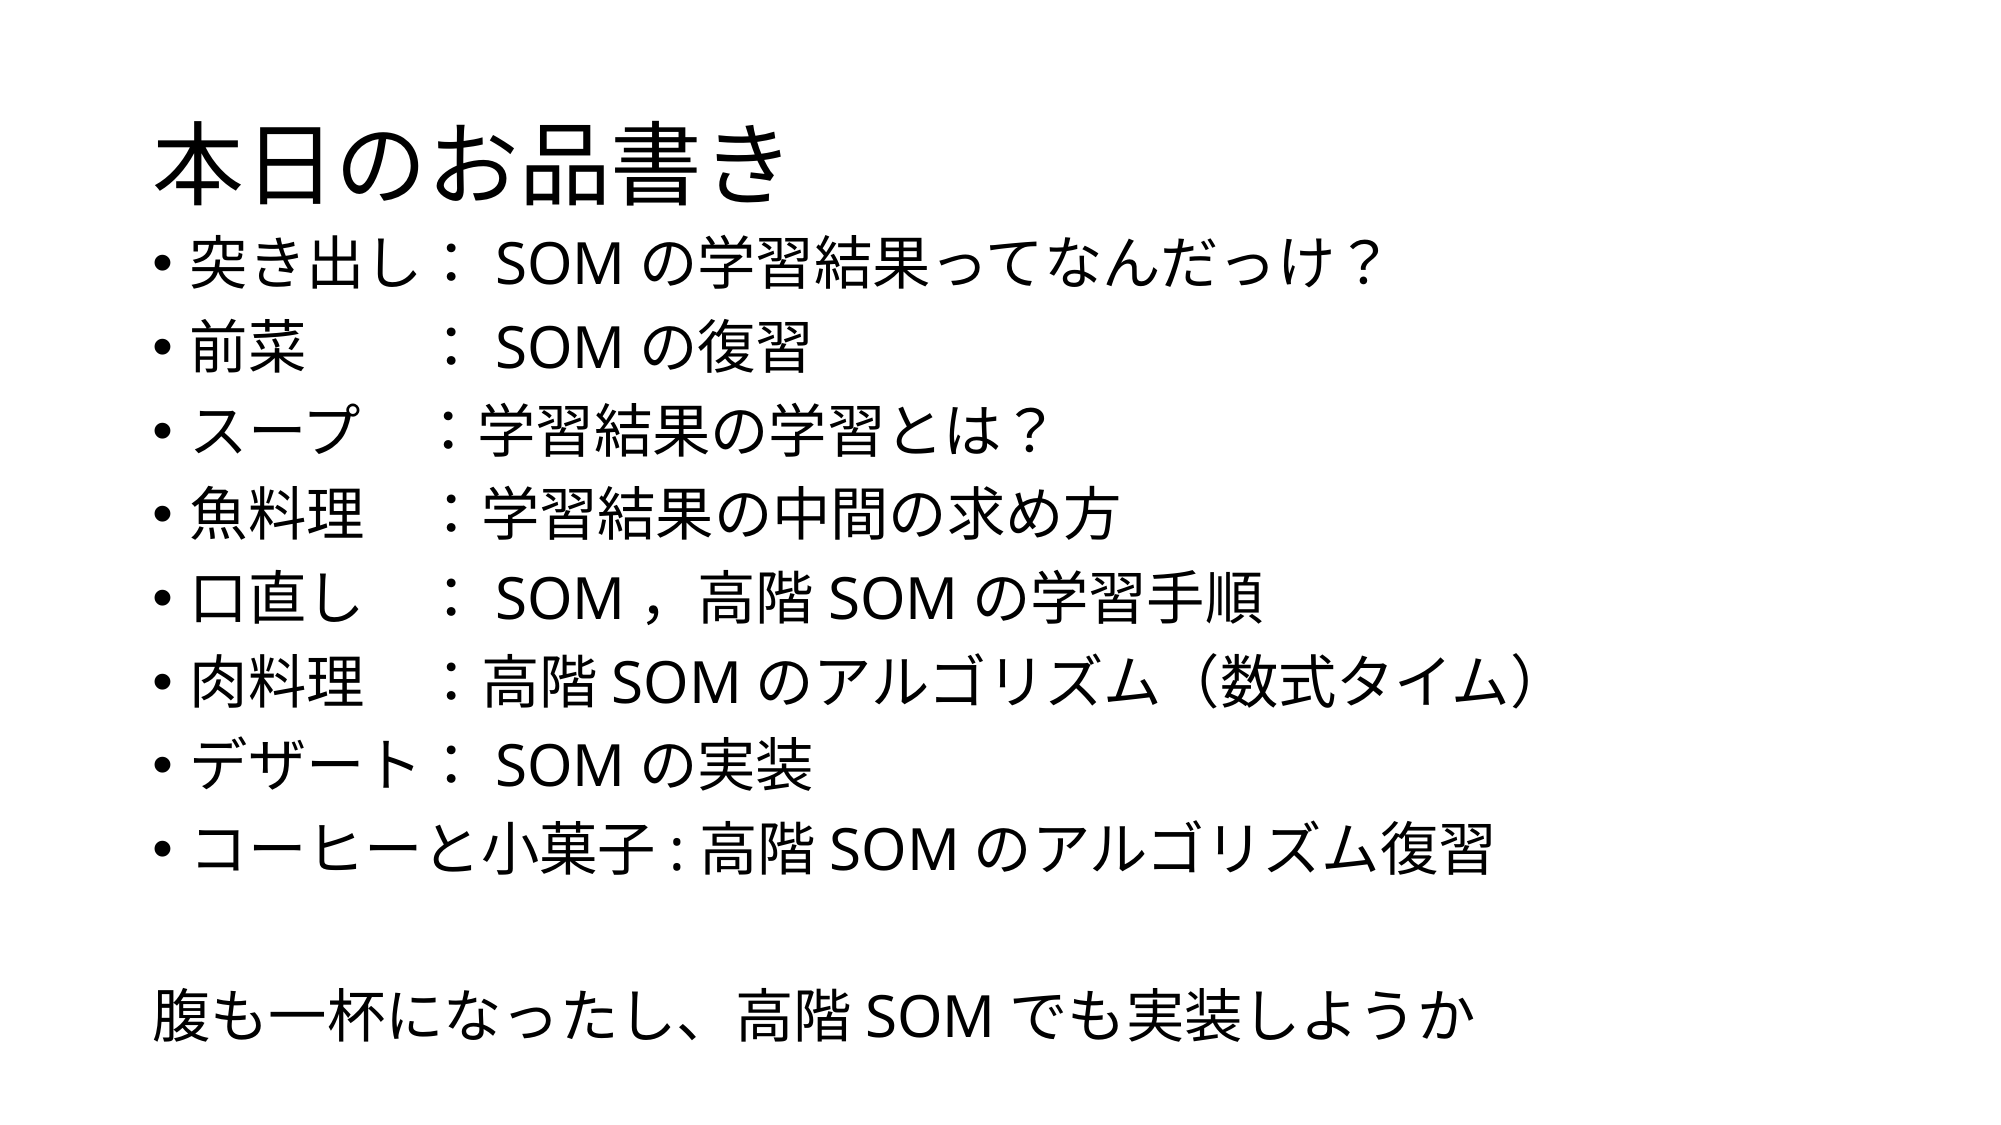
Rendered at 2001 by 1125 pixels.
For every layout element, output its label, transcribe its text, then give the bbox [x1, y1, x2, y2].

title 本日のお品書き [137, 59, 1863, 227]
list 突き出し：SOMの学習結果ってなんだっけ？ 前菜 ：SOMの復習 スープ ：学習結果の学習とは？ 魚料理 ：学習結果の中間の求め方 口直し ：SOM，高階SOMの学習手順 肉料理 ：高階SOMのアルゴリズム（数式タイム） デザート：SOMの実装 コーヒーと小菓子:高階SOMのアルゴリズム復習 腹も一杯になったし、高階SOMでも実装しようか [137, 227, 1863, 1111]
